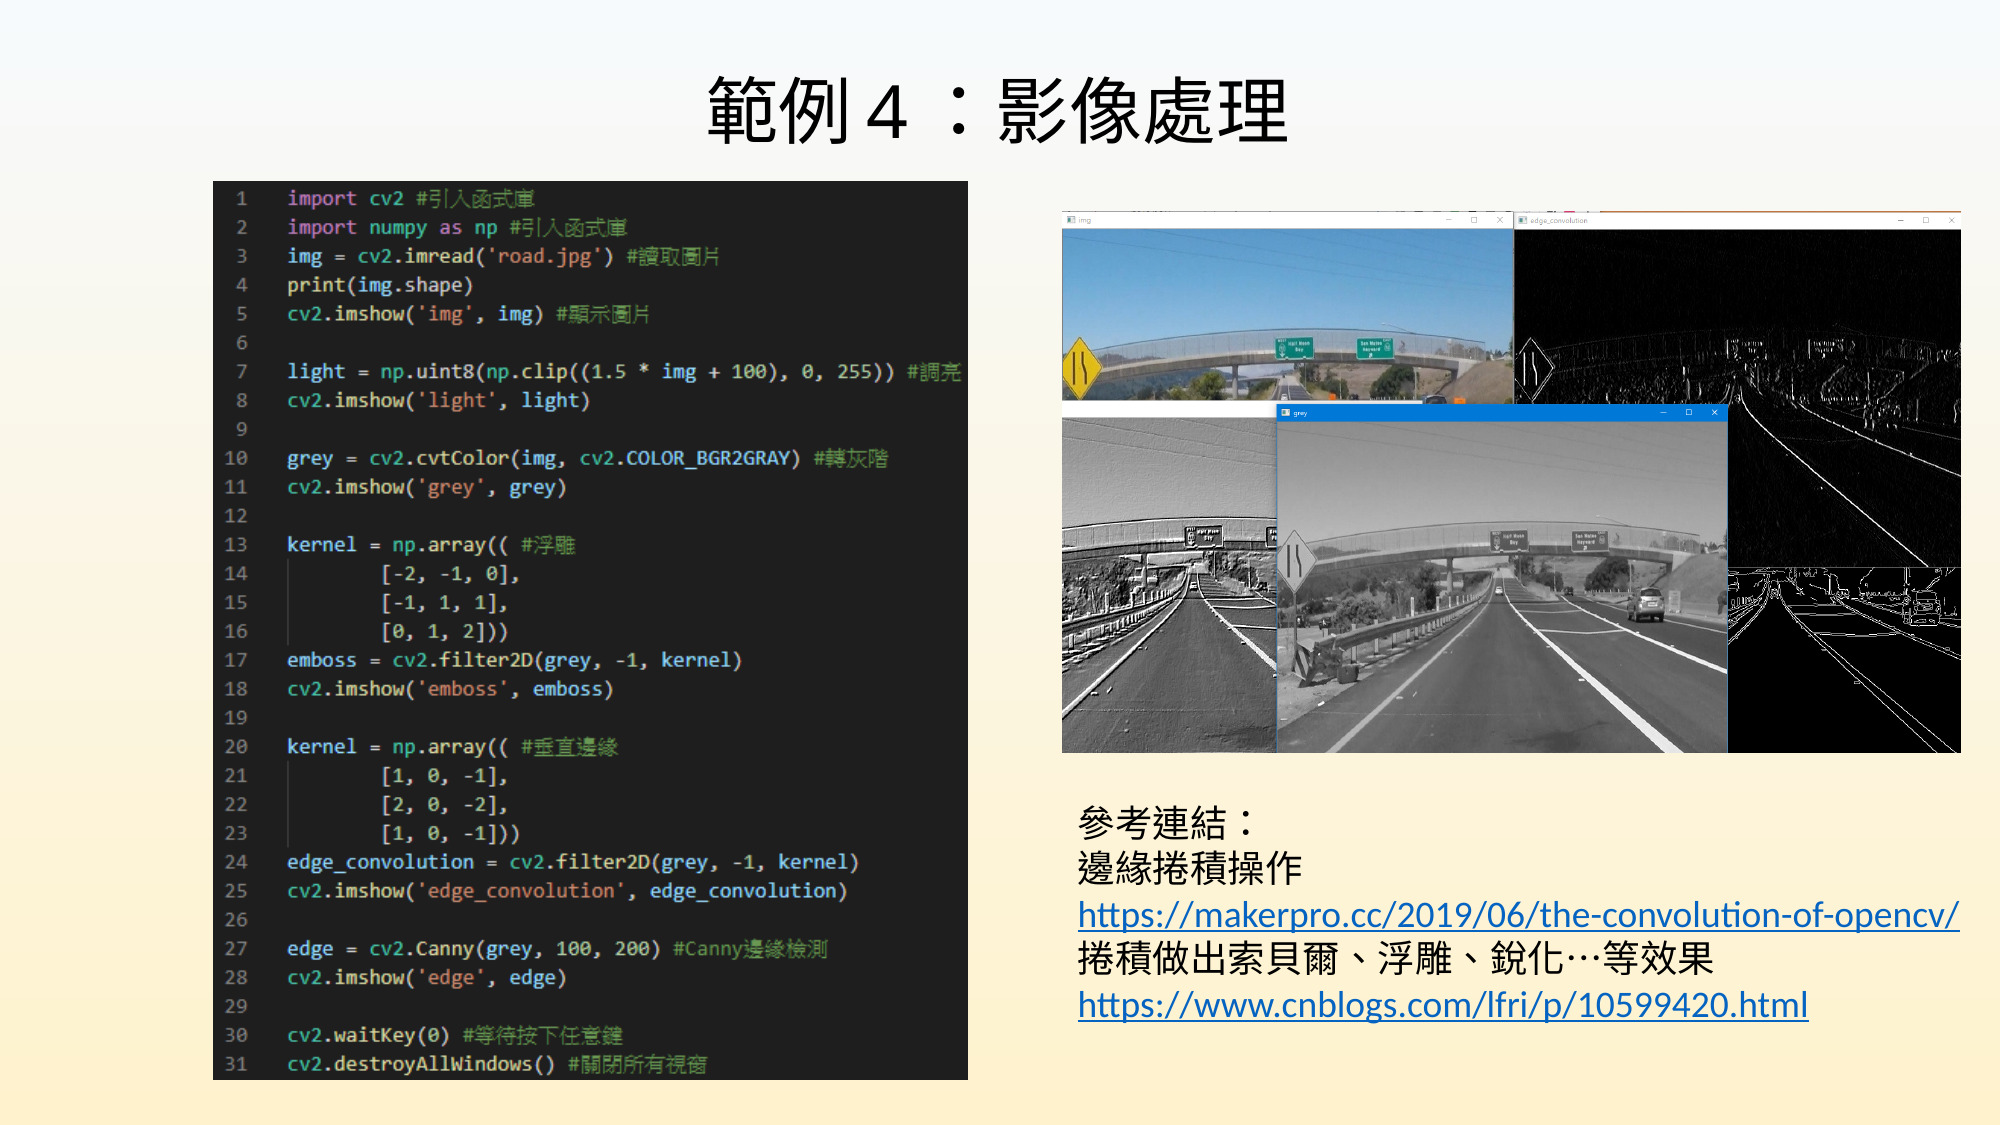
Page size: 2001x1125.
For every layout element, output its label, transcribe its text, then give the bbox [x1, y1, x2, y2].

picture [213, 181, 968, 1080]
text_box 參考連結： 邊緣捲積操作 https://makerpro.cc/2019/06/the-convolution-of-opencv/ 捲積做出索貝爾、浮雕、銳化…等效果 https://www.cnblogs.com/lfri/p/10599420.html [1062, 792, 2000, 1033]
picture [1062, 211, 1961, 753]
title 範例4：影像處理 [187, 67, 1808, 163]
